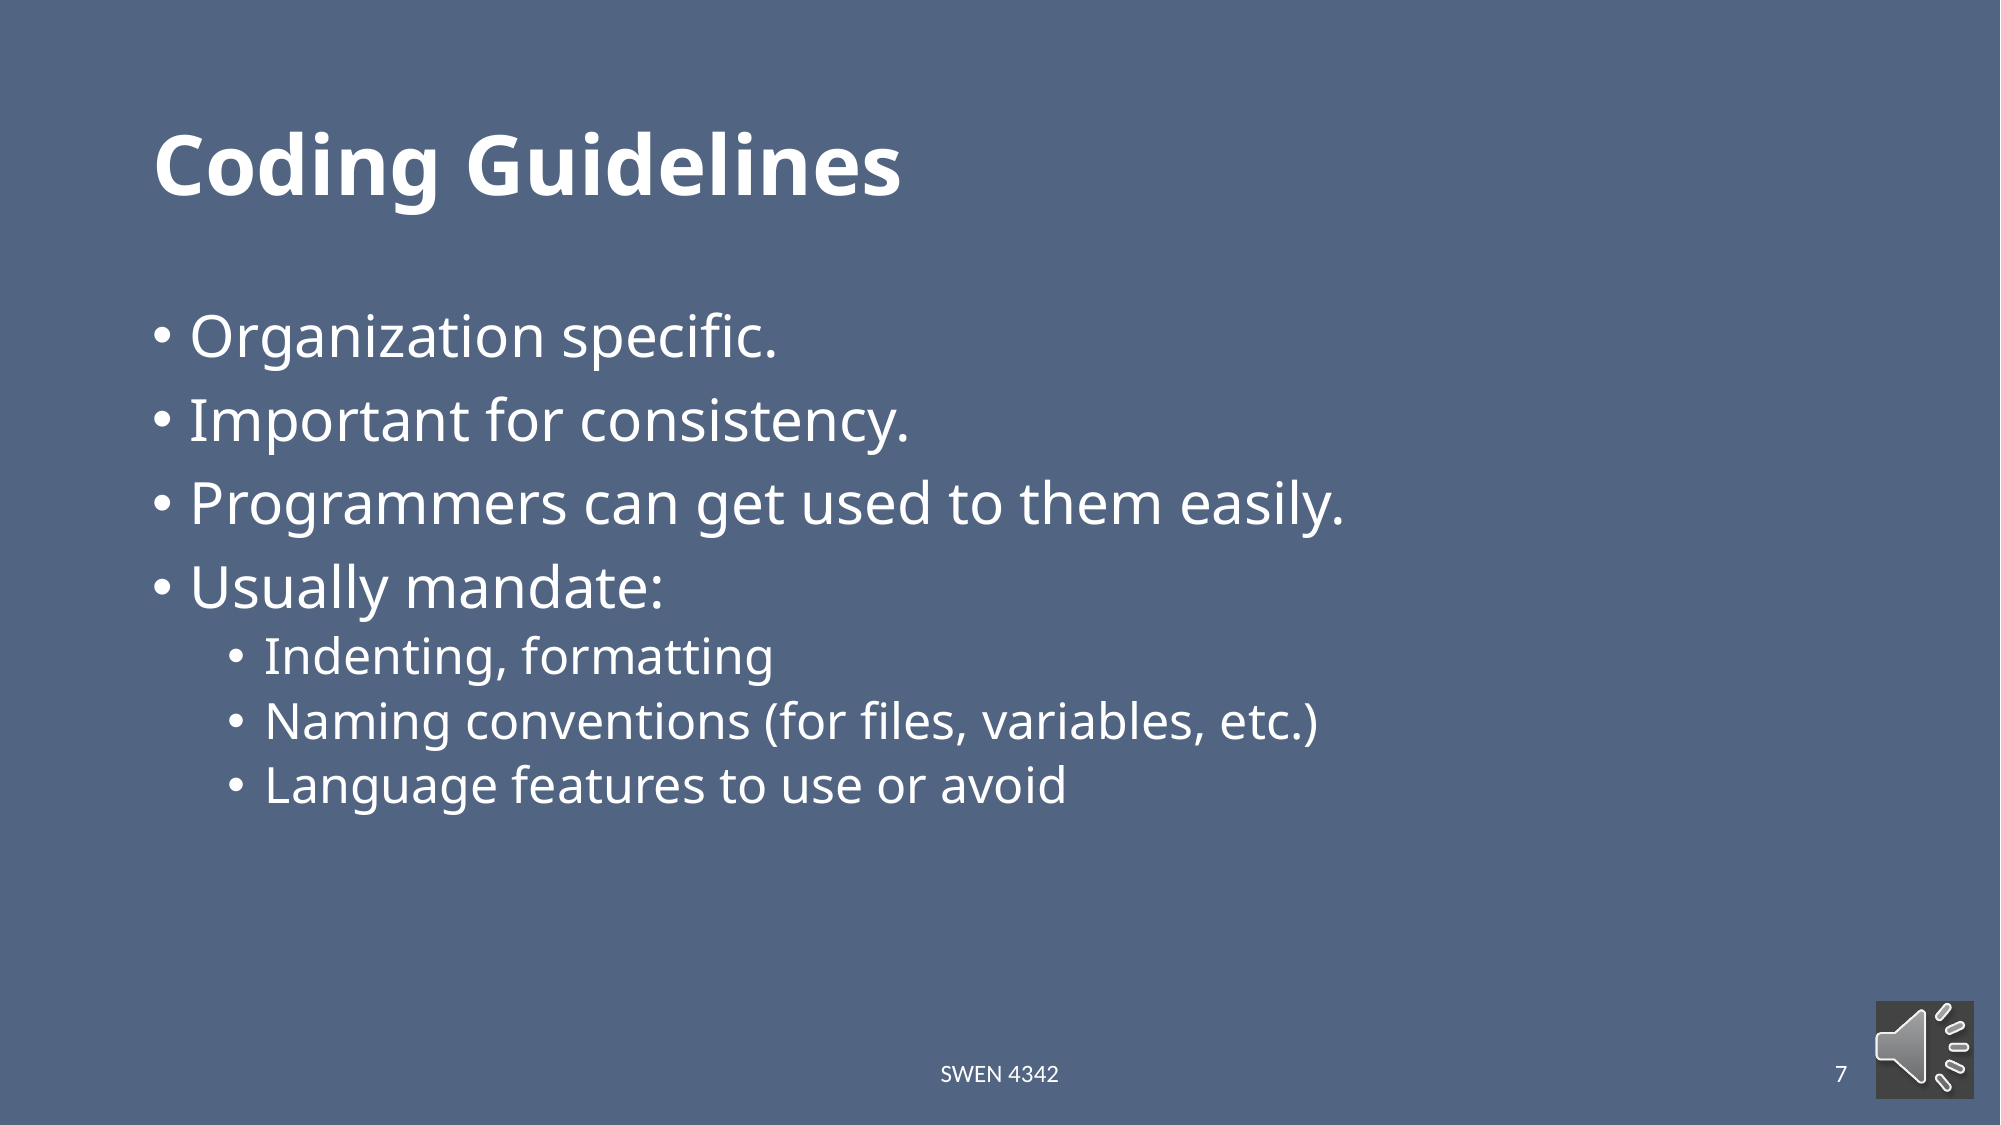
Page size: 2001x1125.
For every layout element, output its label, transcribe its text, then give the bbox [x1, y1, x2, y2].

footer SWEN 4342 [662, 1042, 1338, 1103]
title Coding Guidelines [137, 59, 1863, 278]
slide_number 7 [1412, 1042, 1863, 1103]
picture [1874, 999, 1975, 1100]
list Organization specific. Important for consistency. Programmers can get used to them easily. Usually mandate: Indenting, formatting Naming conventions (for files, variables, etc.) Language features to use or avoid [137, 299, 1863, 1014]
